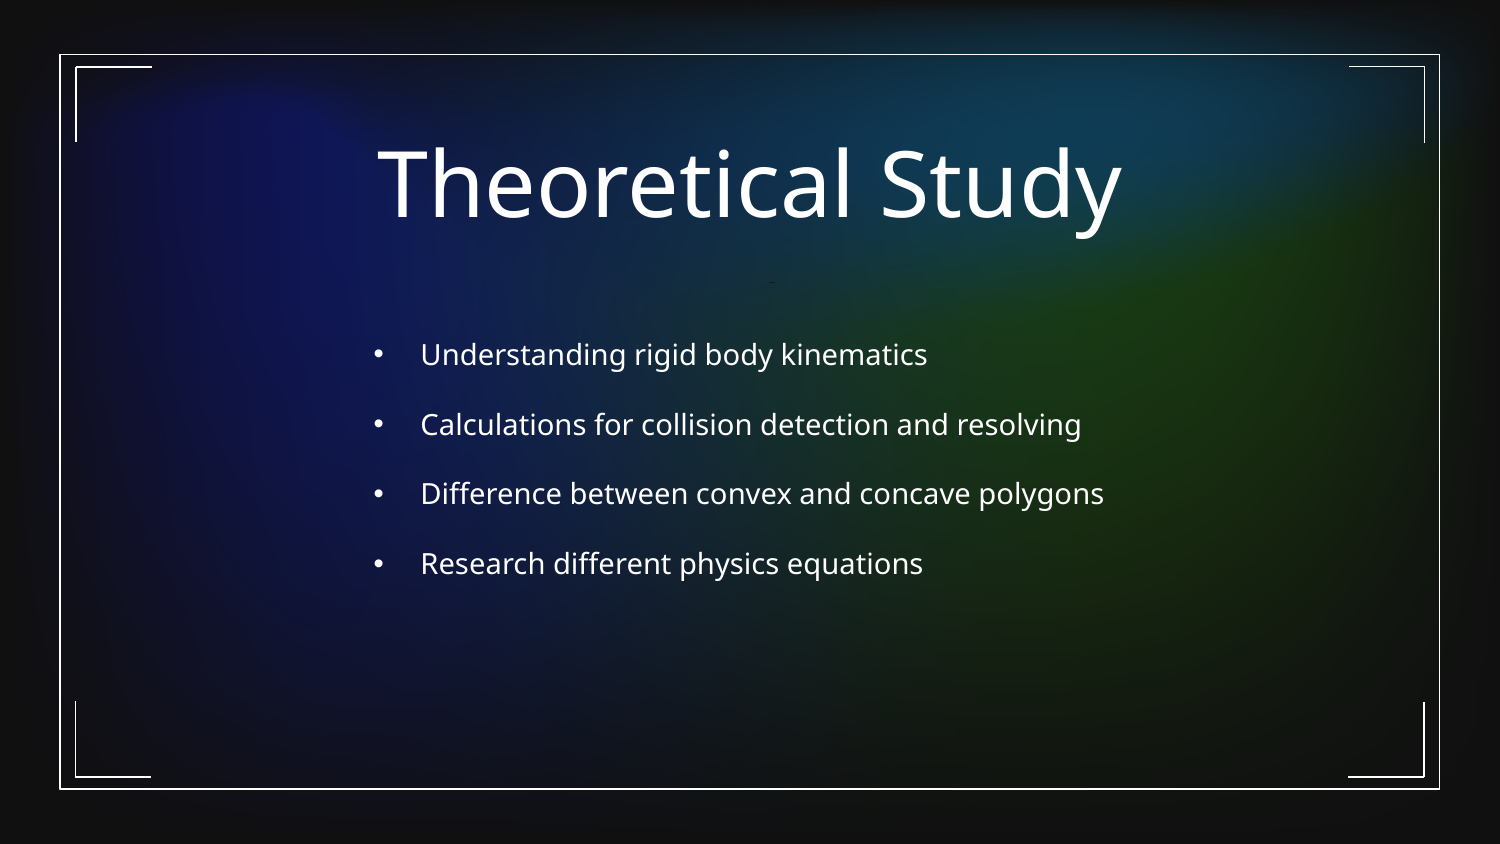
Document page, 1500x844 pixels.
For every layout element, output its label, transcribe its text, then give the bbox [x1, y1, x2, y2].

text_box Understanding rigid body kinematics Calculations for collision detection and resolving Difference between convex and concave polygons Research different physics equations [358, 328, 1142, 628]
title Theoretical Study [326, 118, 1174, 245]
